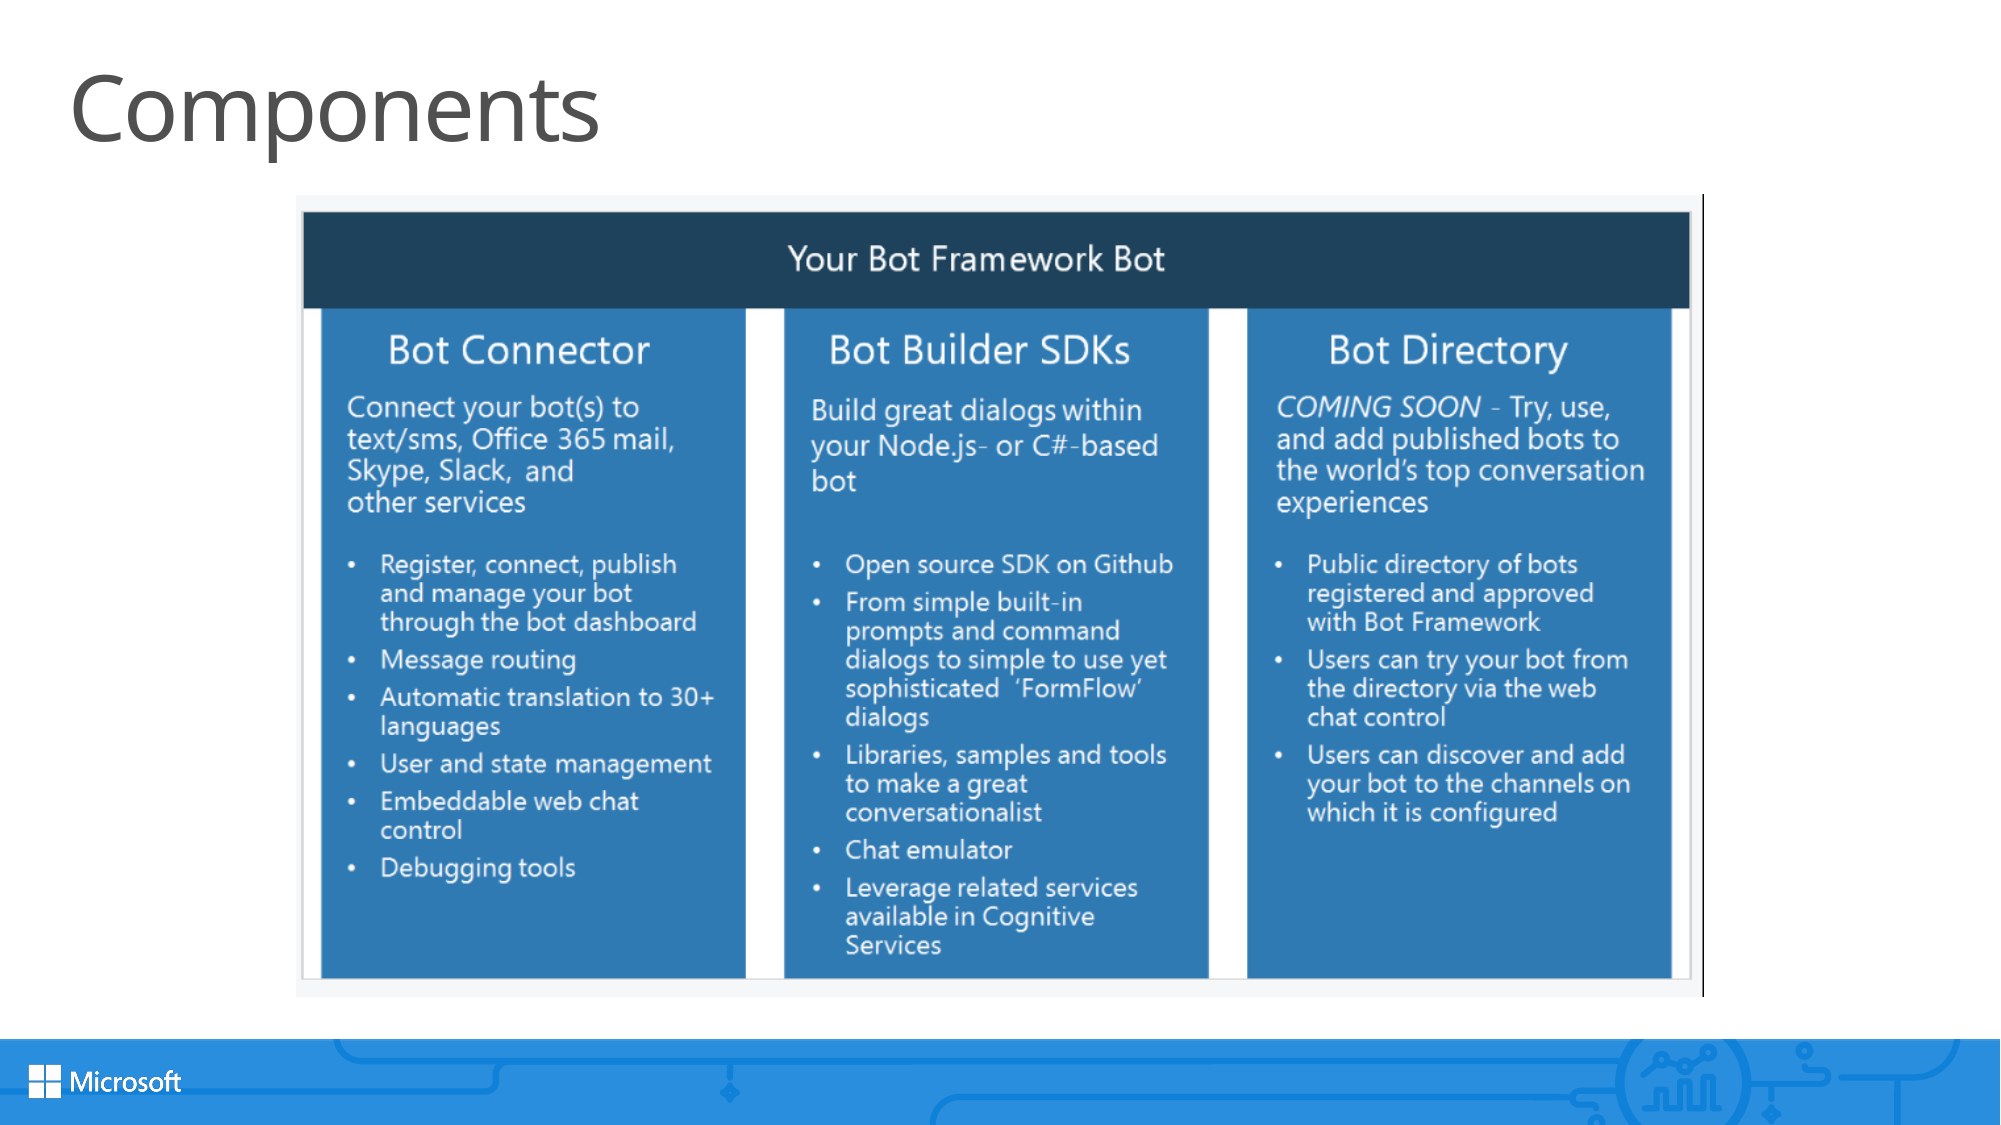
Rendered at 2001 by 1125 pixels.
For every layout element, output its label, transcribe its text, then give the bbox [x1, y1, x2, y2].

title Components [44, 47, 1957, 196]
picture [296, 194, 1704, 998]
